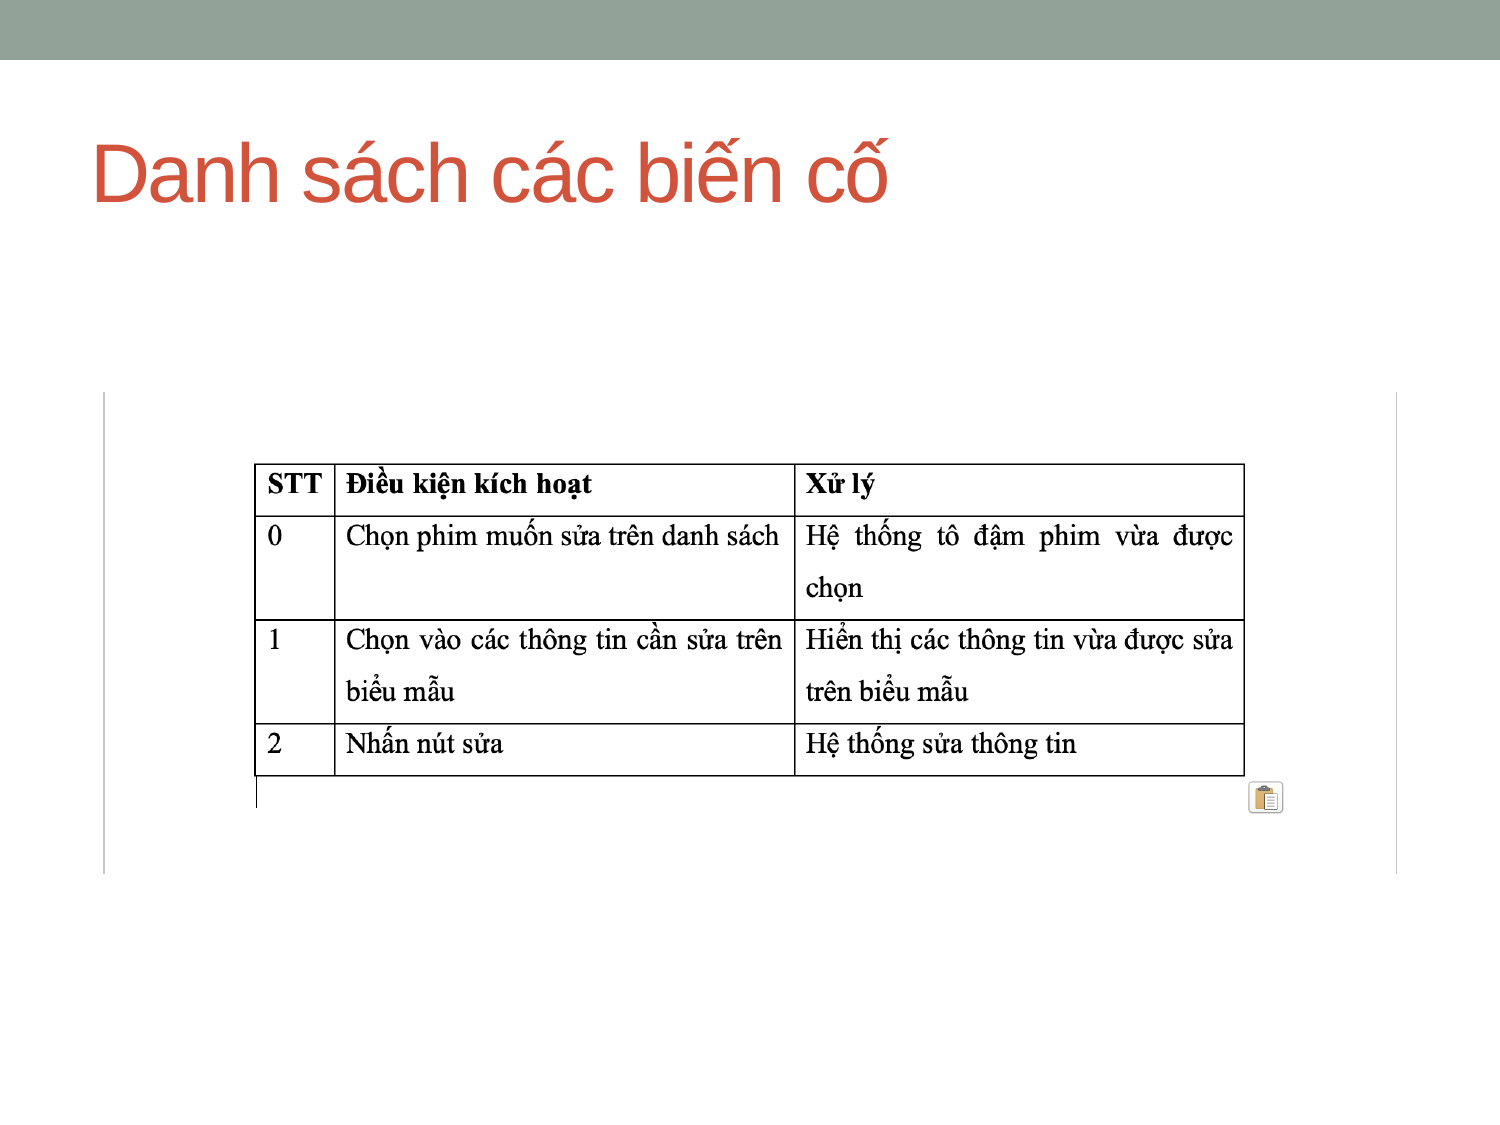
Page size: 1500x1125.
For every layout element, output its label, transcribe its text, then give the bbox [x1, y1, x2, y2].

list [102, 392, 1398, 874]
title Danh sách các biến cố [75, 87, 1425, 250]
